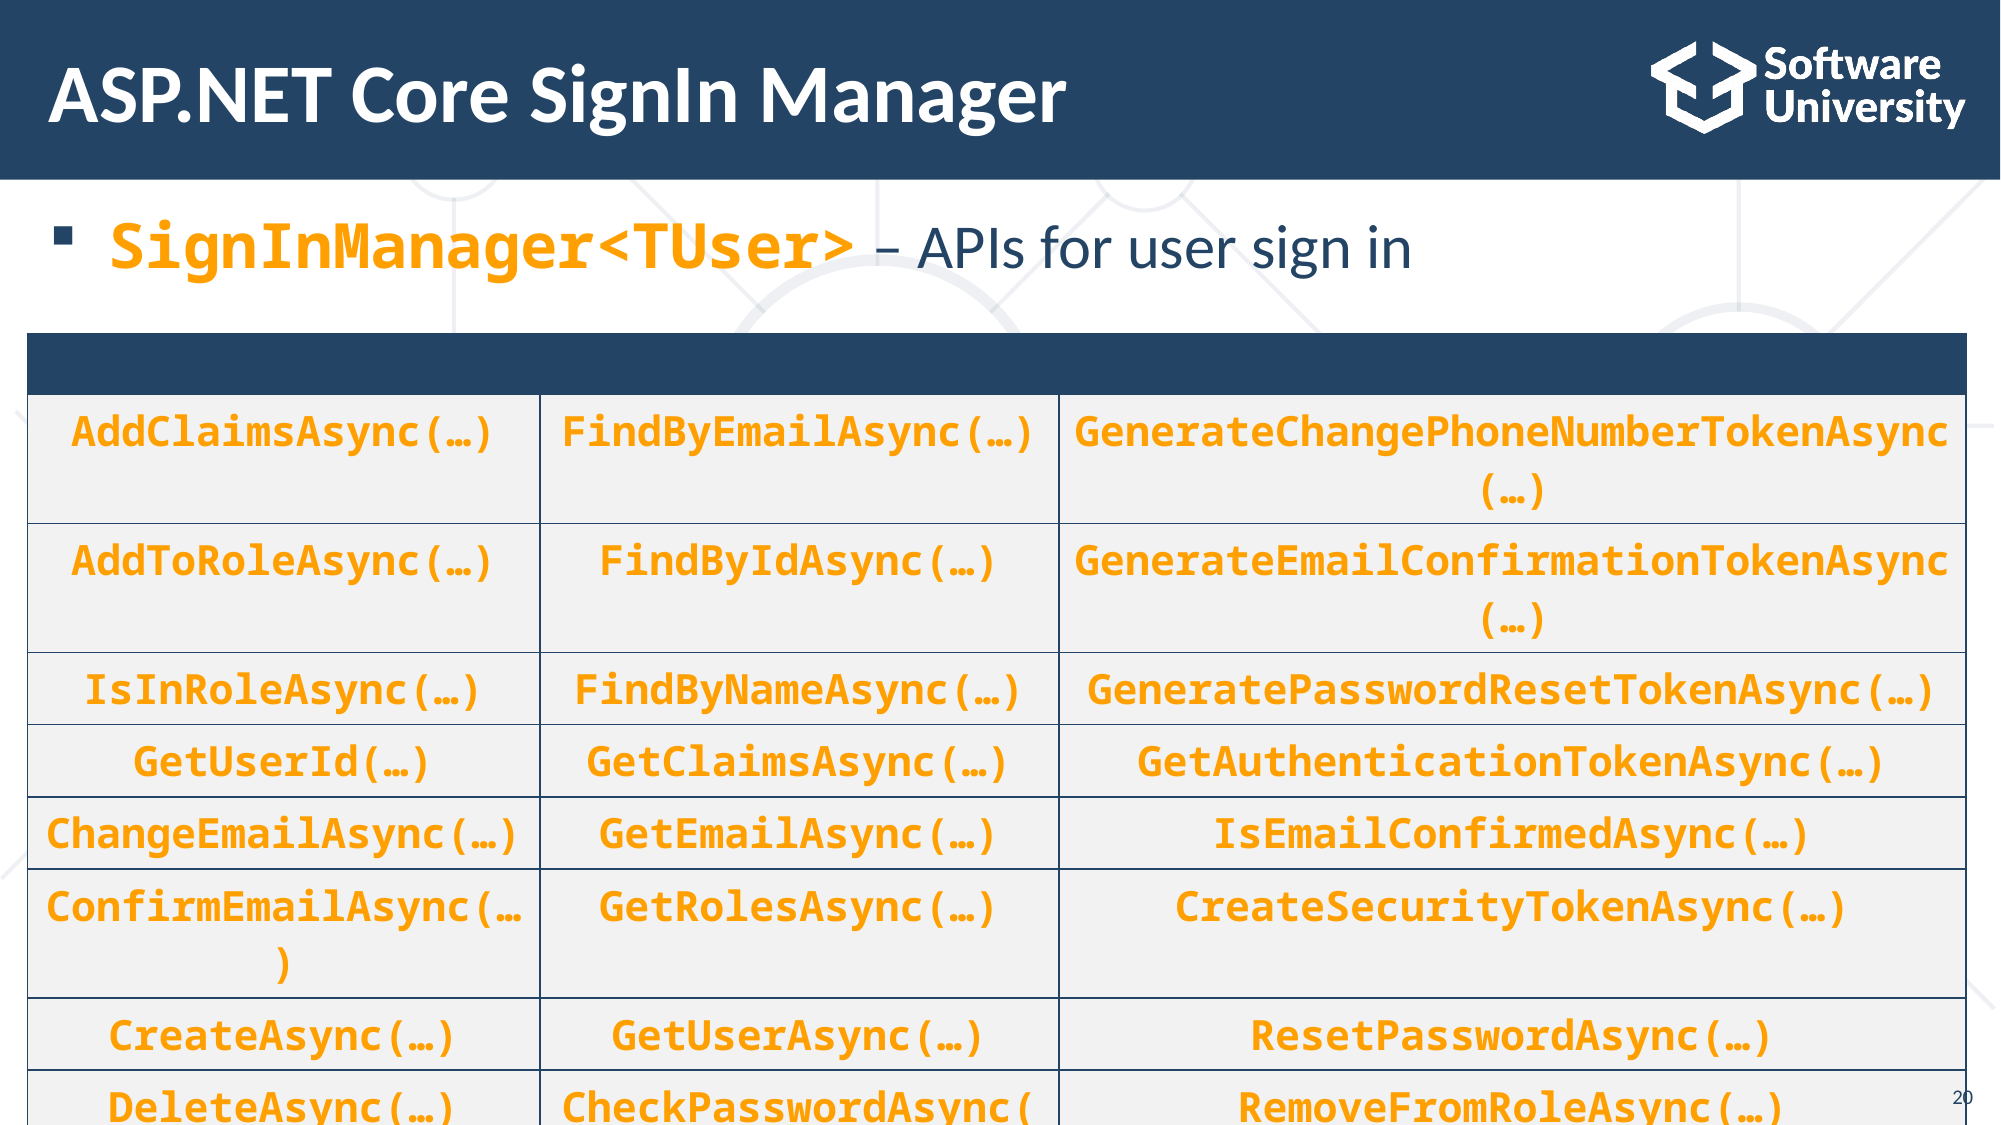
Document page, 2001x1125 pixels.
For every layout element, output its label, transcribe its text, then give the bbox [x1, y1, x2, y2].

picture [1651, 41, 1966, 134]
table_cell FindByEmailAsync(…) [541, 395, 1058, 523]
table_cell GetEmailAsync(…) [541, 798, 1058, 868]
table_cell GenerateEmailConfirmationTokenAsync(…) [1060, 524, 1965, 652]
table_cell FindByIdAsync(…) [541, 524, 1058, 652]
table_cell AddToRoleAsync(…) [28, 524, 539, 652]
table_cell IsEmailConfirmedAsync(…) [1060, 798, 1965, 868]
table_cell CheckPasswordAsync(…) [541, 1071, 1058, 1125]
table_cell CreateSecurityTokenAsync(…) [1060, 870, 1965, 997]
table_cell DeleteAsync(…) [28, 1071, 539, 1125]
table_cell GetAuthenticationTokenAsync(…) [1060, 725, 1965, 796]
title ASP.NET Core SignIn Manager [31, 16, 1625, 162]
table_header [541, 335, 1058, 394]
table_cell IsInRoleAsync(…) [28, 653, 539, 724]
table_header [1060, 335, 1965, 394]
table_cell GeneratePasswordResetTokenAsync(…) [1060, 653, 1965, 724]
table_cell GetClaimsAsync(…) [541, 725, 1058, 796]
table_cell GenerateChangePhoneNumberTokenAsync(…) [1060, 395, 1965, 523]
table_cell AddClaimsAsync(…) [28, 395, 539, 523]
table_cell ConfirmEmailAsync(…) [28, 870, 539, 997]
table_cell CreateAsync(…) [28, 999, 539, 1069]
list SignInManager<TUser> – APIs for user sign in [31, 196, 1970, 1067]
slide_number 20 [1927, 1067, 1989, 1117]
table_cell GetUserAsync(…) [541, 999, 1058, 1069]
table_cell RemoveFromRoleAsync(…) [1060, 1071, 1965, 1125]
table_cell GetUserId(…) [28, 725, 539, 796]
table_cell ChangeEmailAsync(…) [28, 798, 539, 868]
table_cell ResetPasswordAsync(…) [1060, 999, 1965, 1069]
table_header [28, 335, 539, 394]
table_cell FindByNameAsync(…) [541, 653, 1058, 724]
table_cell GetRolesAsync(…) [541, 870, 1058, 997]
